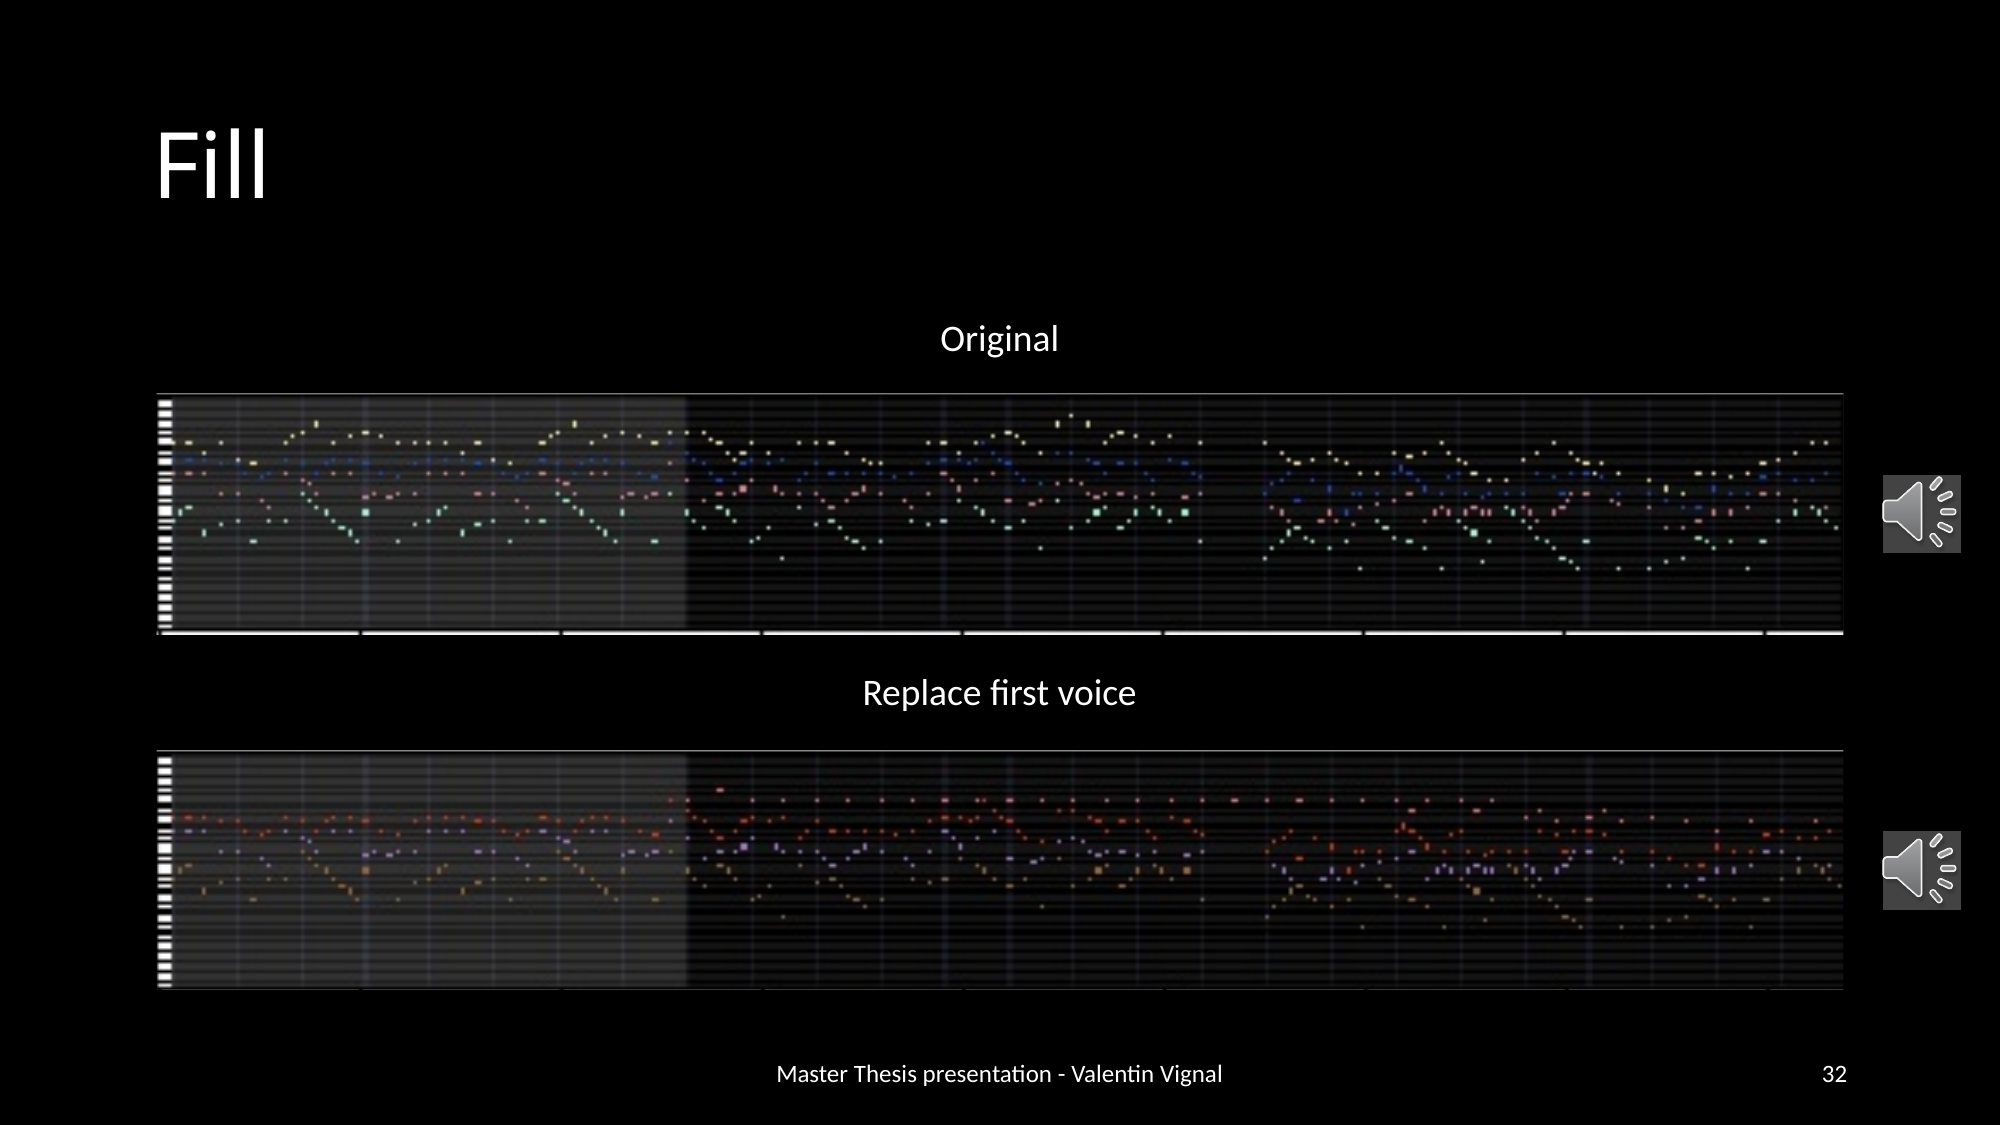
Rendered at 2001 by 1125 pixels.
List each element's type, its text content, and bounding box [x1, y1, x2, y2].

slide_number 32 [1412, 1042, 1863, 1103]
title Fill [137, 59, 1863, 278]
picture [1881, 474, 1962, 555]
picture [1881, 830, 1962, 911]
picture [156, 750, 1844, 990]
text_box Replace first voice [847, 660, 1152, 721]
picture [156, 393, 1844, 635]
text_box Original [925, 306, 1075, 367]
footer Master Thesis presentation - Valentin Vignal [662, 1042, 1338, 1103]
